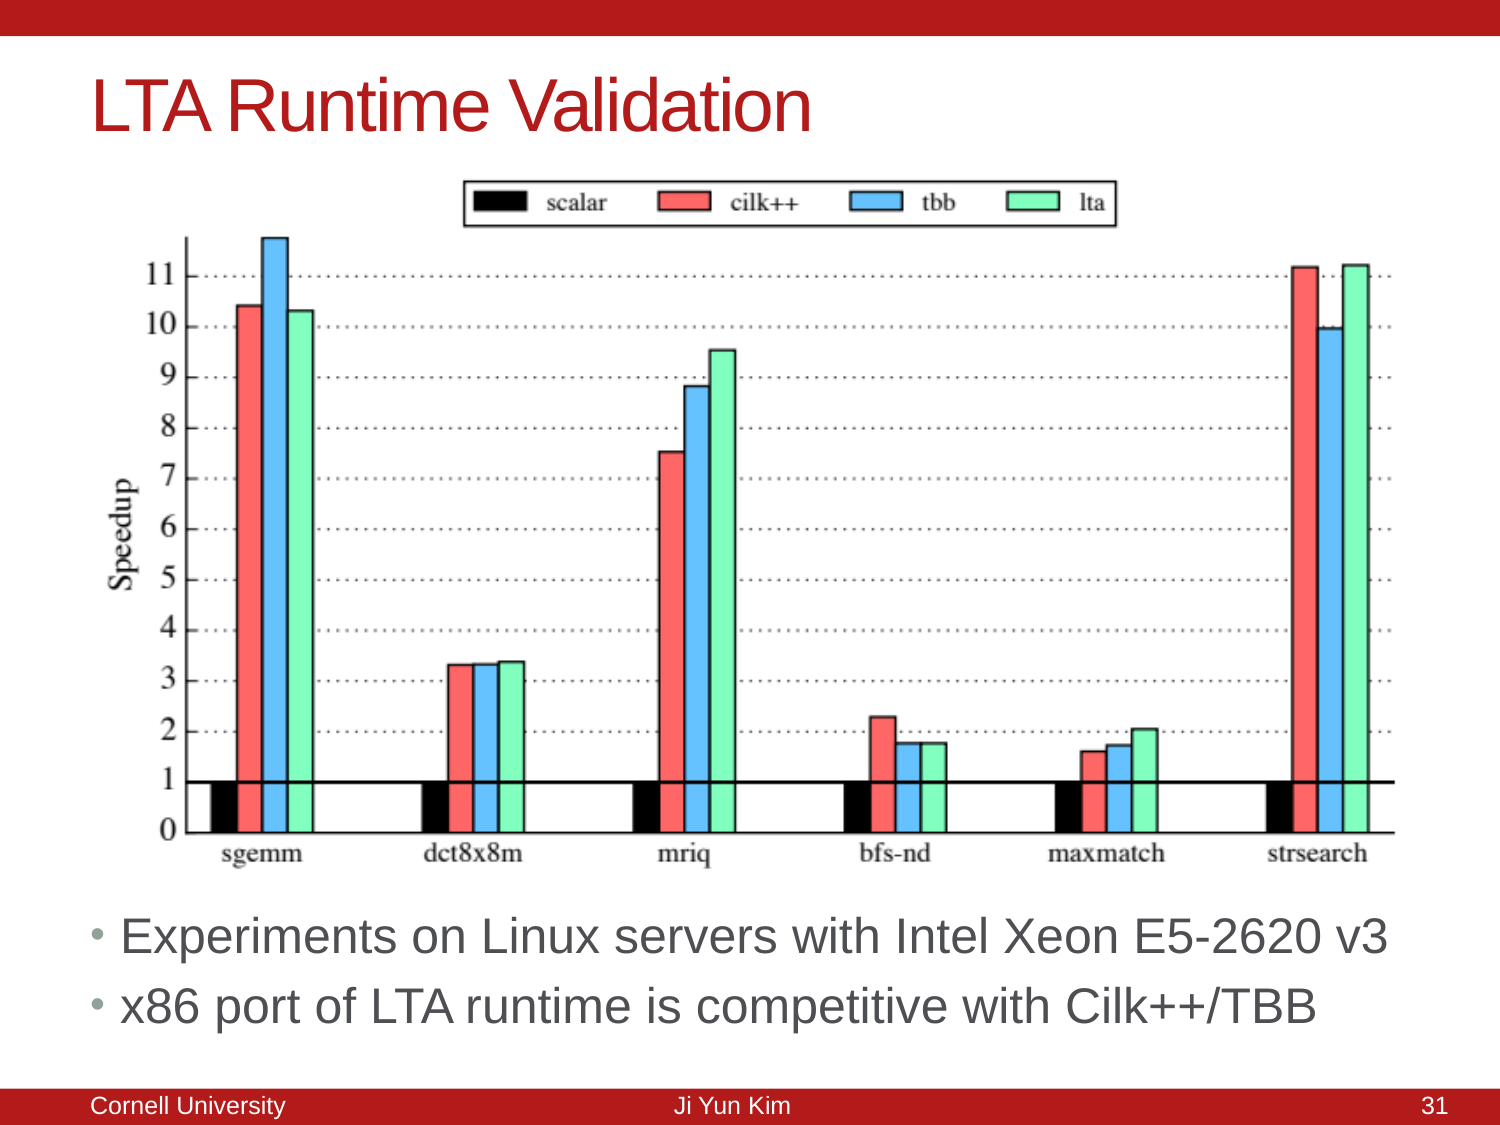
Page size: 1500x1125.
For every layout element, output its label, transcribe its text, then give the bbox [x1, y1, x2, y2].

picture [92, 165, 1408, 882]
title LTA Runtime Validation [75, 37, 1425, 166]
slide_number 31 [1114, 1074, 1464, 1125]
list Experiments on Linux servers with Intel Xeon E5-2620 v3 x86 port of LTA runtime is competitive with Cilk++/TBB [75, 896, 1425, 1063]
